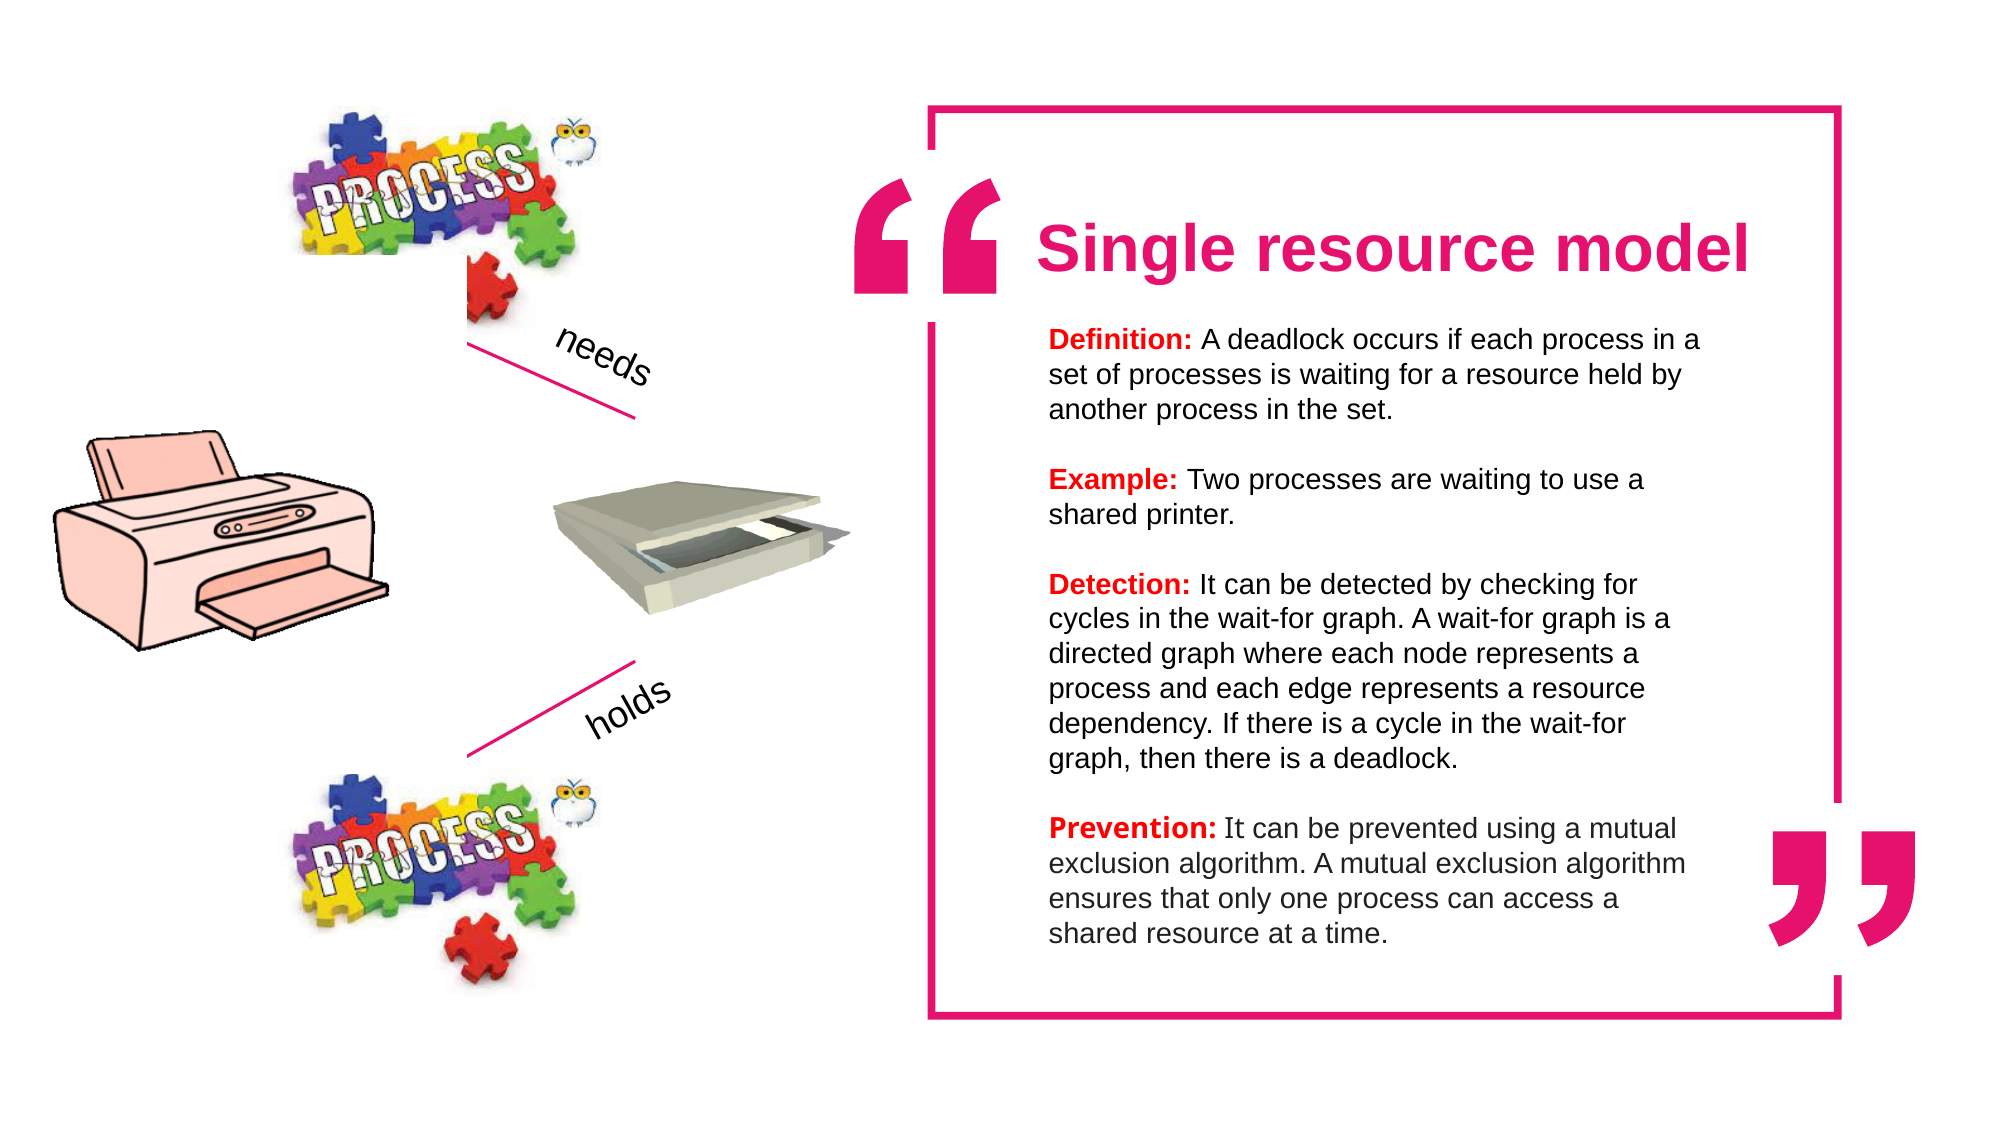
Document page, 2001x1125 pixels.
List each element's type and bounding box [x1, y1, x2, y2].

text_box [833, 105, 1936, 1020]
picture [689, 382, 833, 629]
text_box [187, 106, 689, 1011]
picture [0, 255, 467, 774]
